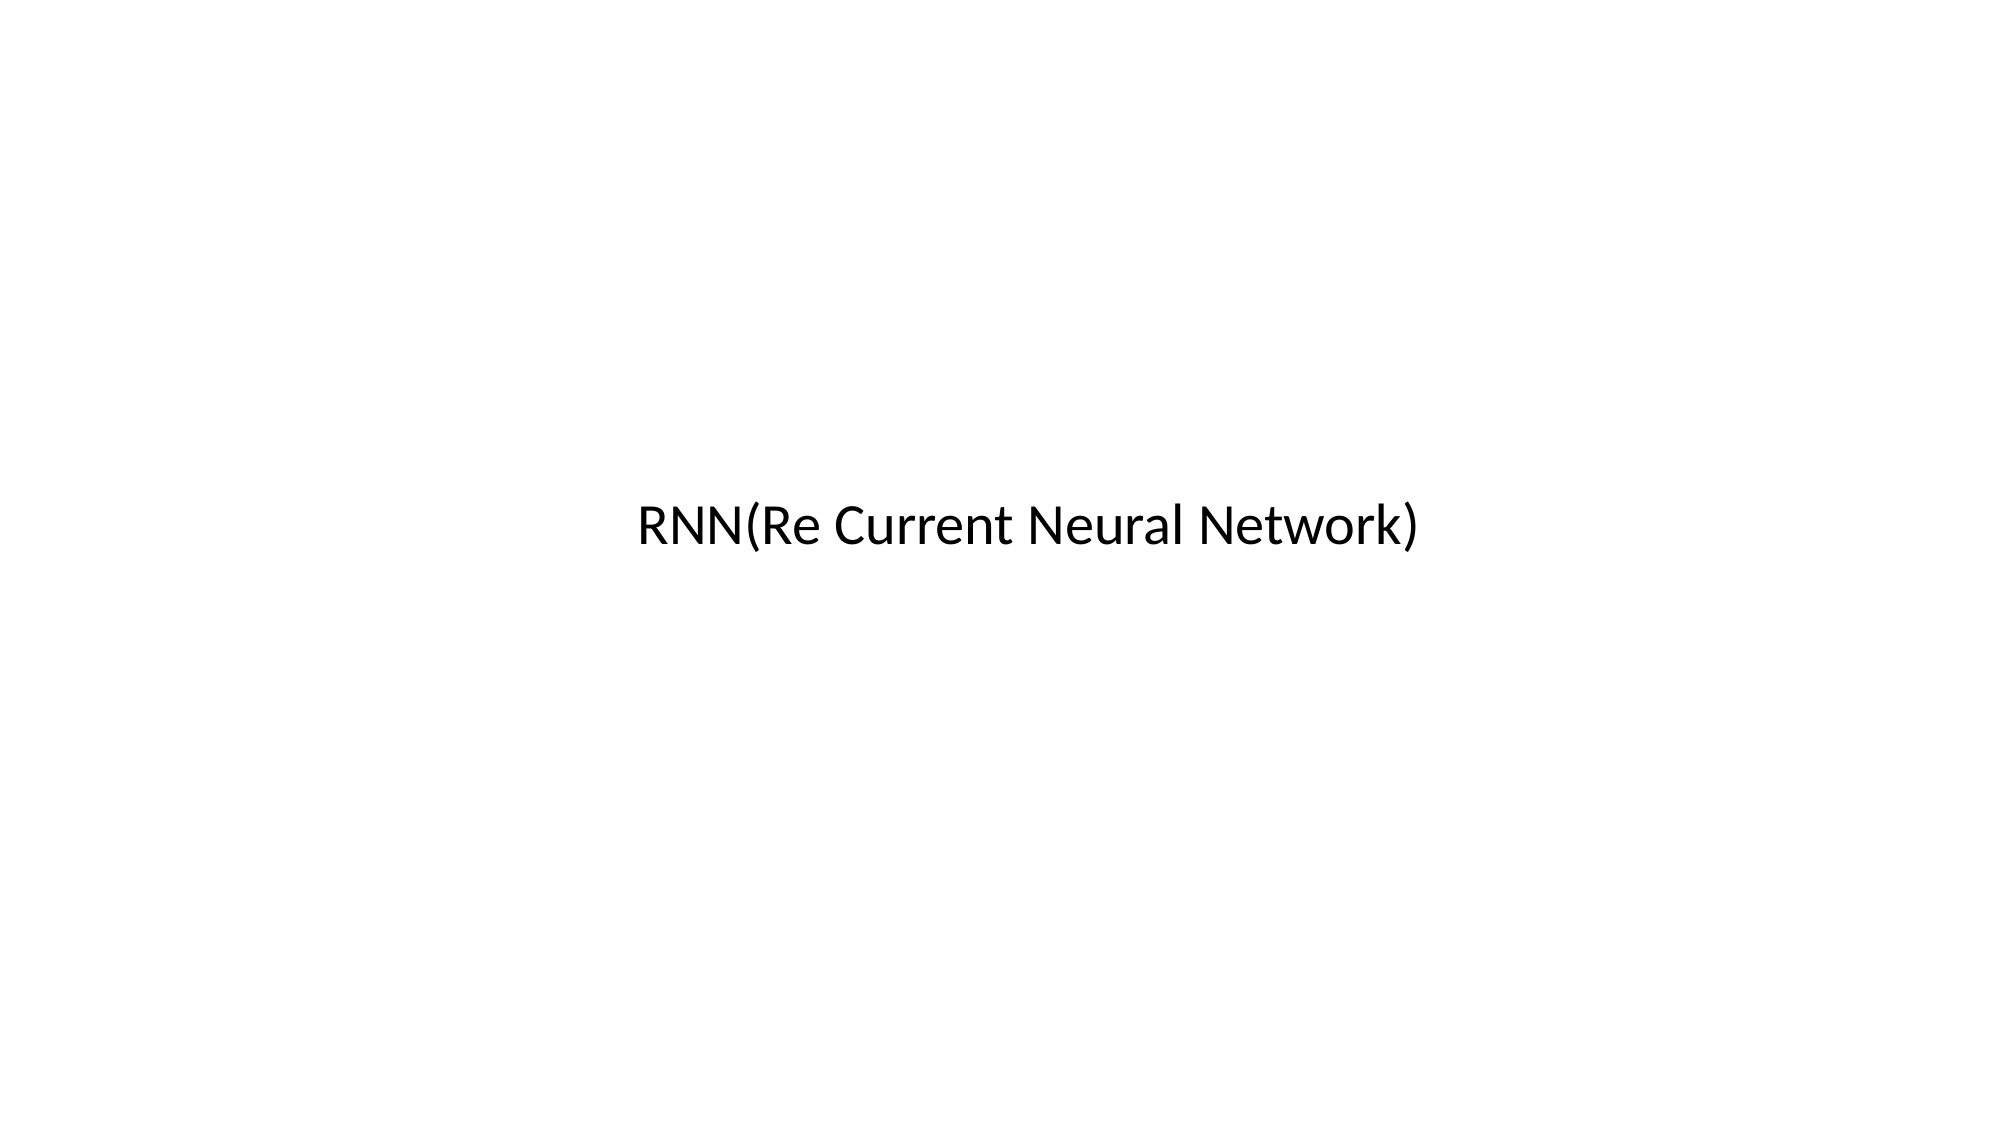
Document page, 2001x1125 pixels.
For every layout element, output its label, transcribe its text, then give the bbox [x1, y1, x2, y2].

text_box RNN(Re Current Neural Network) [622, 478, 1436, 564]
